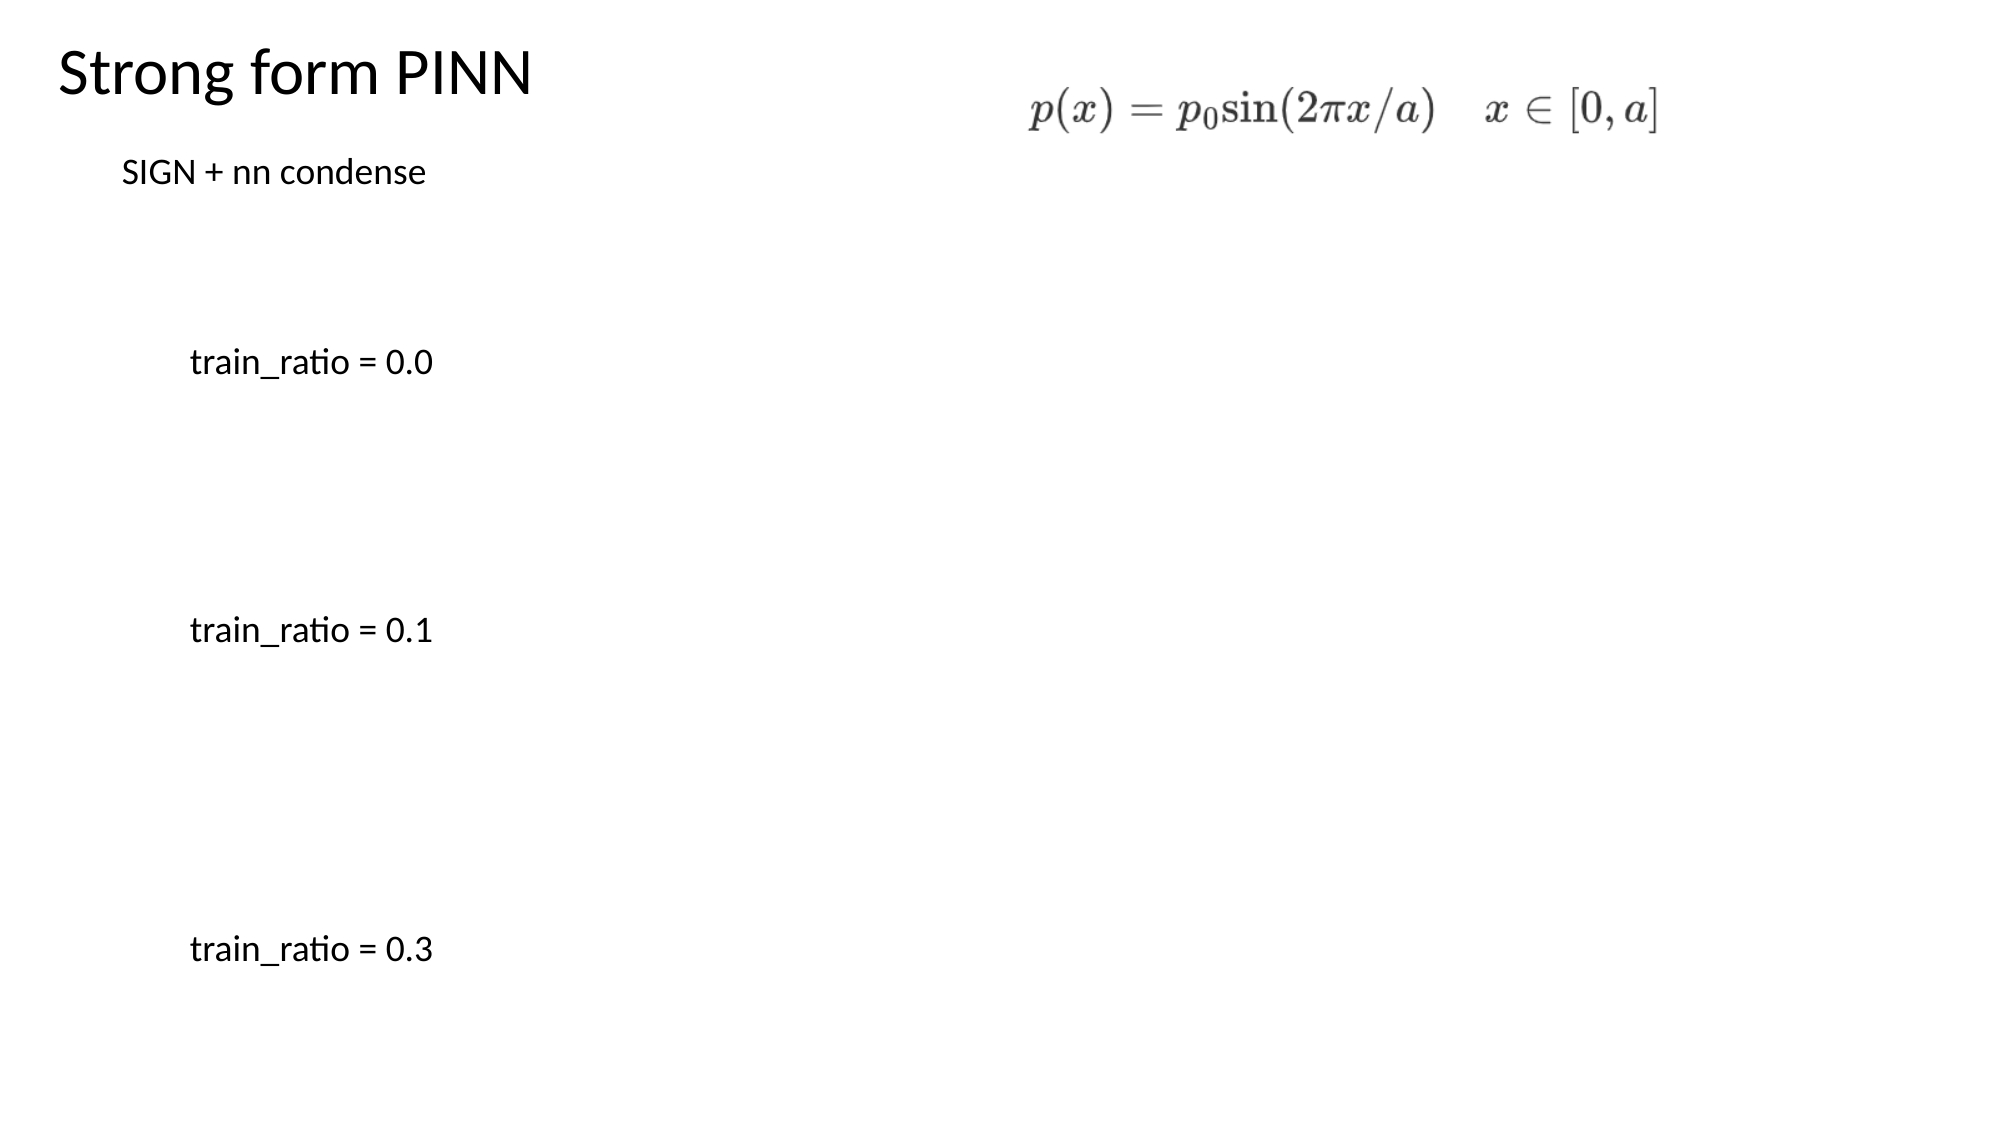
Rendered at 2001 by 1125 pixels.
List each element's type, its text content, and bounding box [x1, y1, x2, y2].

text_box SIGN + nn condense [107, 139, 492, 200]
text_box train_ratio = 0.3 [175, 916, 560, 977]
picture [999, 66, 1710, 182]
text_box Strong form PINN [43, 20, 658, 115]
text_box train_ratio = 0.1 [175, 597, 560, 658]
text_box train_ratio = 0.0 [175, 329, 560, 390]
